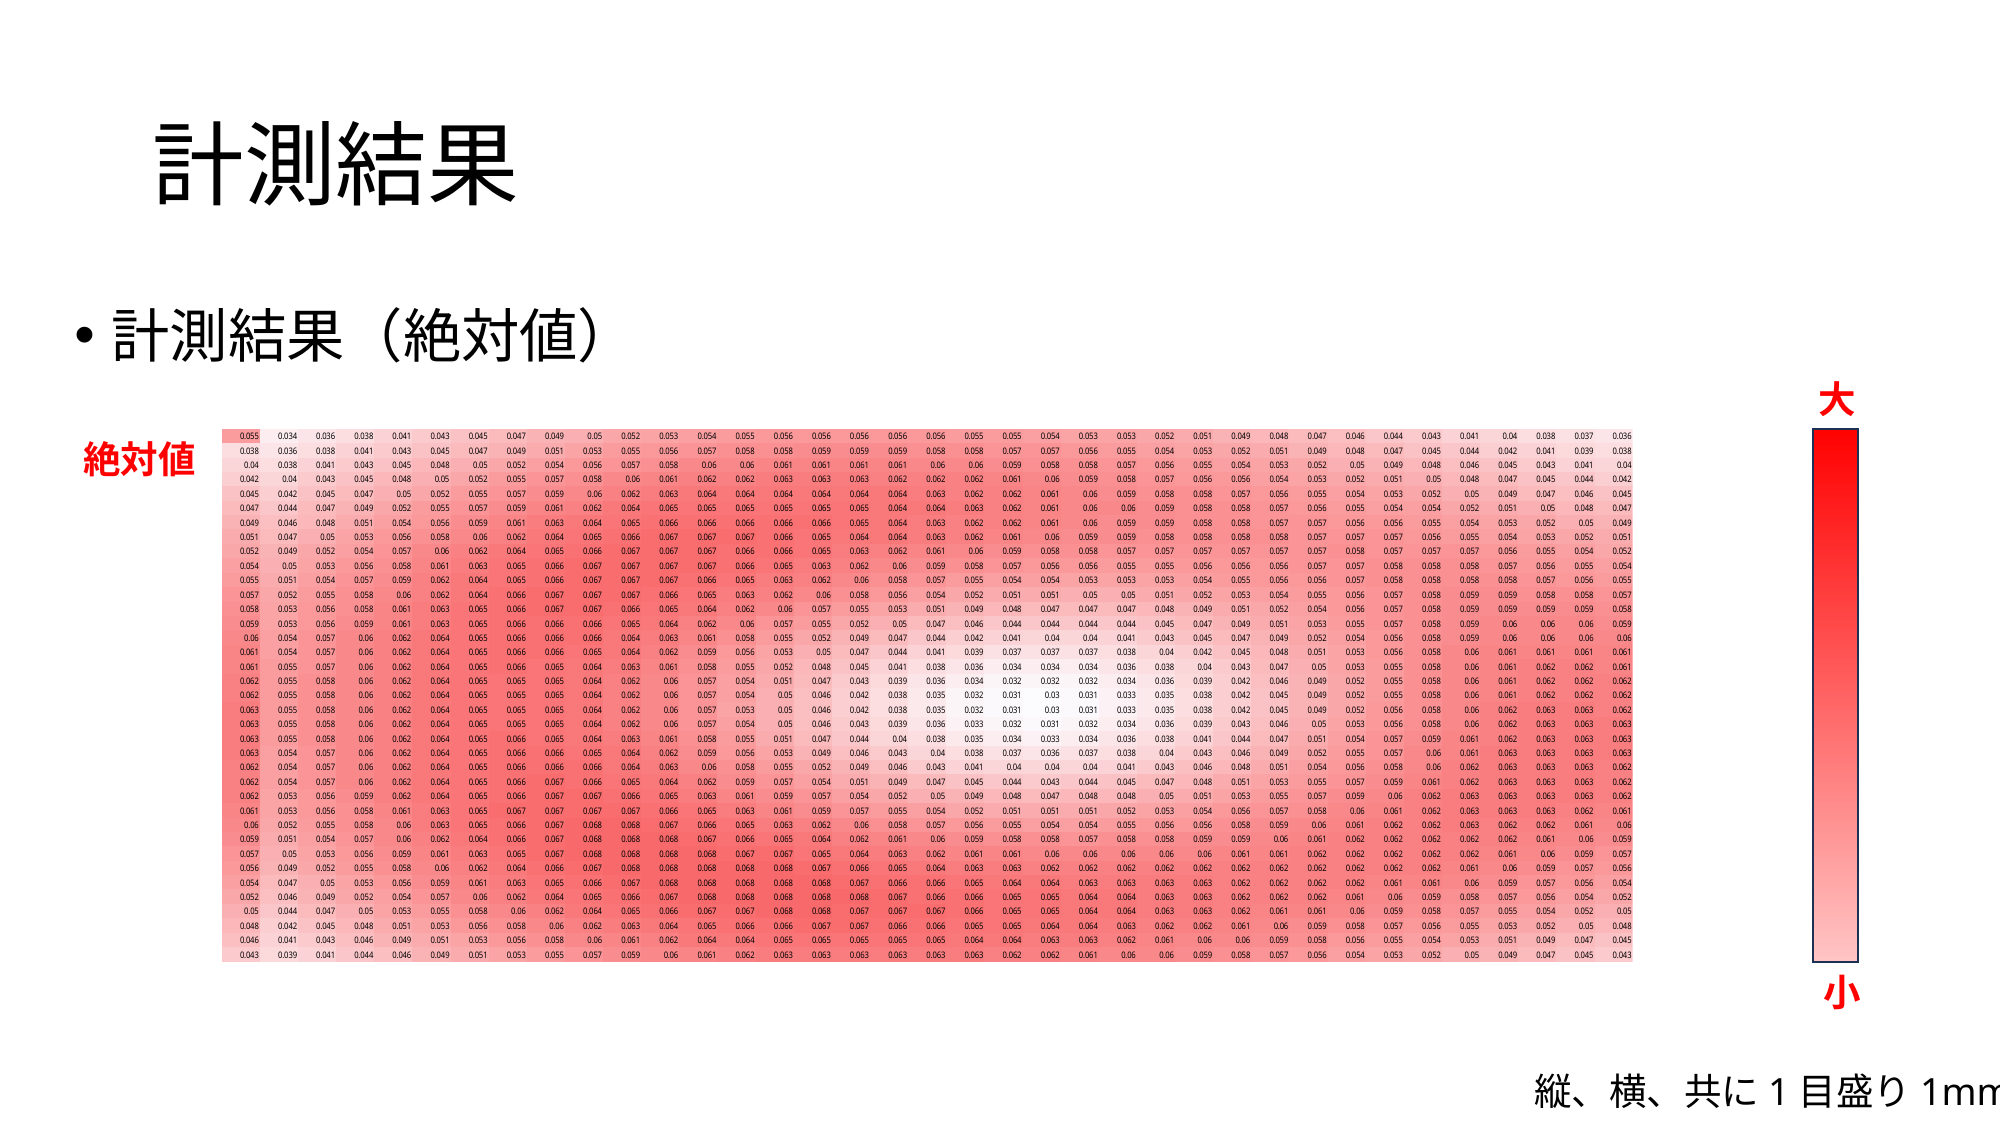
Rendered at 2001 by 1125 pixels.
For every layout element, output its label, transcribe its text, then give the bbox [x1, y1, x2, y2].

text_box 計測結果（絶対値） [59, 299, 1022, 1014]
text_box 小 [1808, 961, 1887, 1022]
picture [221, 428, 1633, 962]
text_box 大 [1803, 368, 1882, 428]
text_box 縦、横、共に1目盛り1mm [1519, 1060, 2000, 1121]
text_box [1812, 428, 1859, 961]
title 計測結果 [137, 59, 1863, 278]
text_box 絶対値 [68, 428, 221, 489]
